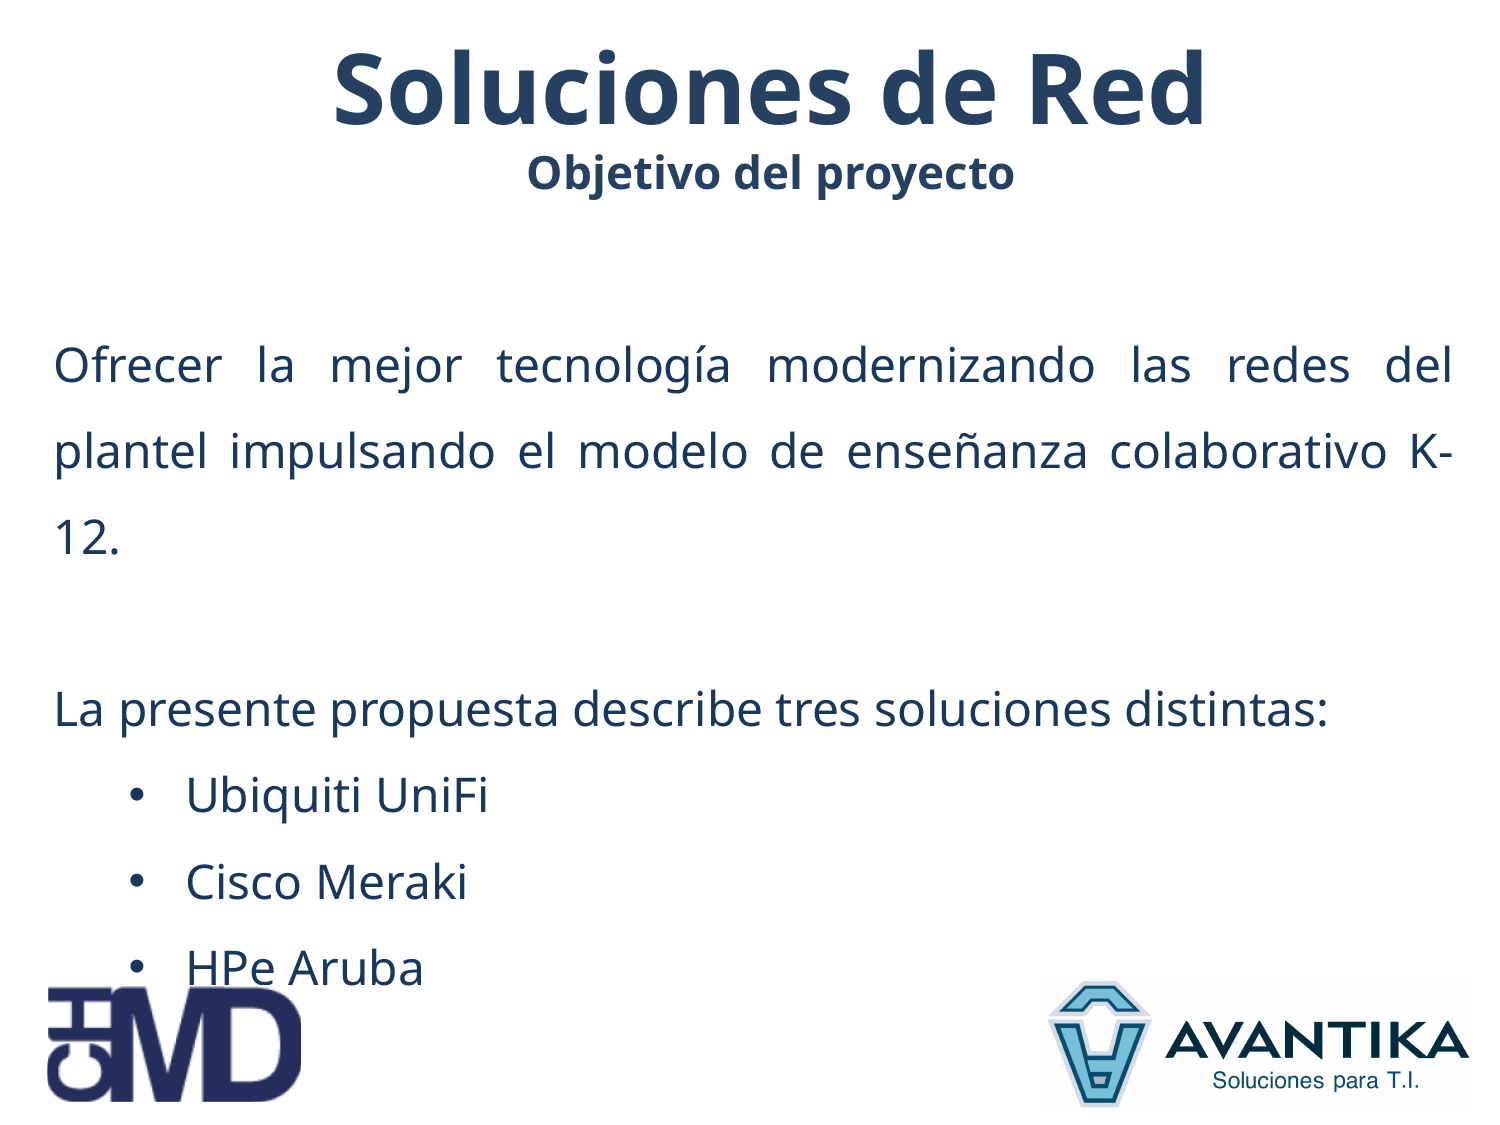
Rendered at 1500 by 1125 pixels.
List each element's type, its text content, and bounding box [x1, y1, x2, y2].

list Soluciones de Red Objetivo del proyecto [96, 18, 1447, 298]
picture [1045, 979, 1472, 1109]
text_box Ofrecer la mejor tecnología modernizando las redes del plantel impulsando el modelo de enseñanza colaborativo K-12. La presente propuesta describe tres soluciones distintas: Ubiquiti UniFi Cisco Meraki HPe Aruba [39, 298, 1471, 1073]
picture [47, 985, 302, 1103]
